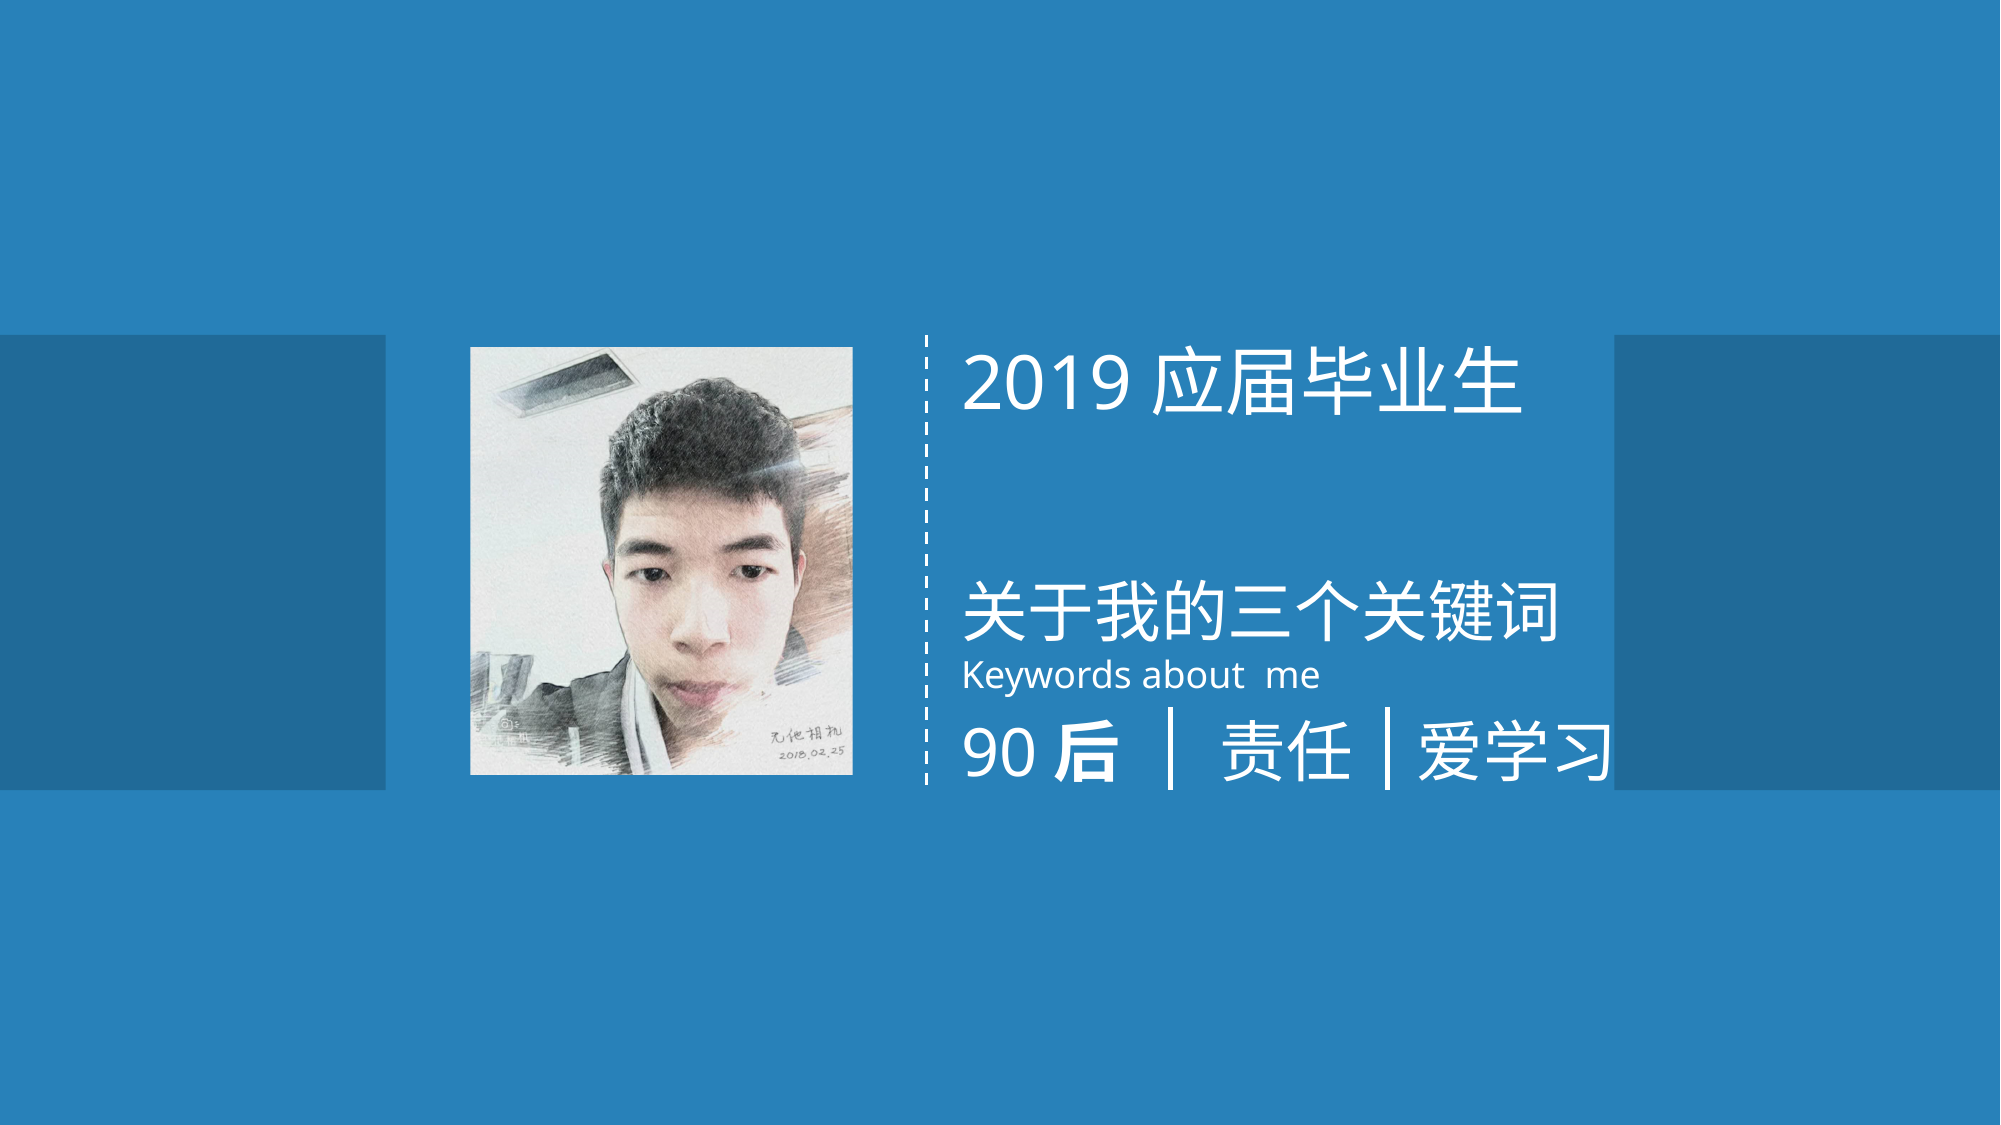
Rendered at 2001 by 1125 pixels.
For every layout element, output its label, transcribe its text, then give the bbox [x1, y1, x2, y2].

text_box 关于我的三个关键词 [960, 561, 1612, 657]
text_box [1613, 334, 2000, 791]
text_box [0, 334, 387, 791]
text_box 90后 [960, 709, 1140, 790]
text_box 爱学习 [1416, 709, 1683, 790]
text_box 2019应届毕业生 [960, 334, 1568, 425]
text_box 责任 [1219, 709, 1357, 790]
picture [470, 347, 853, 775]
text_box Keywords about me [961, 643, 1435, 704]
